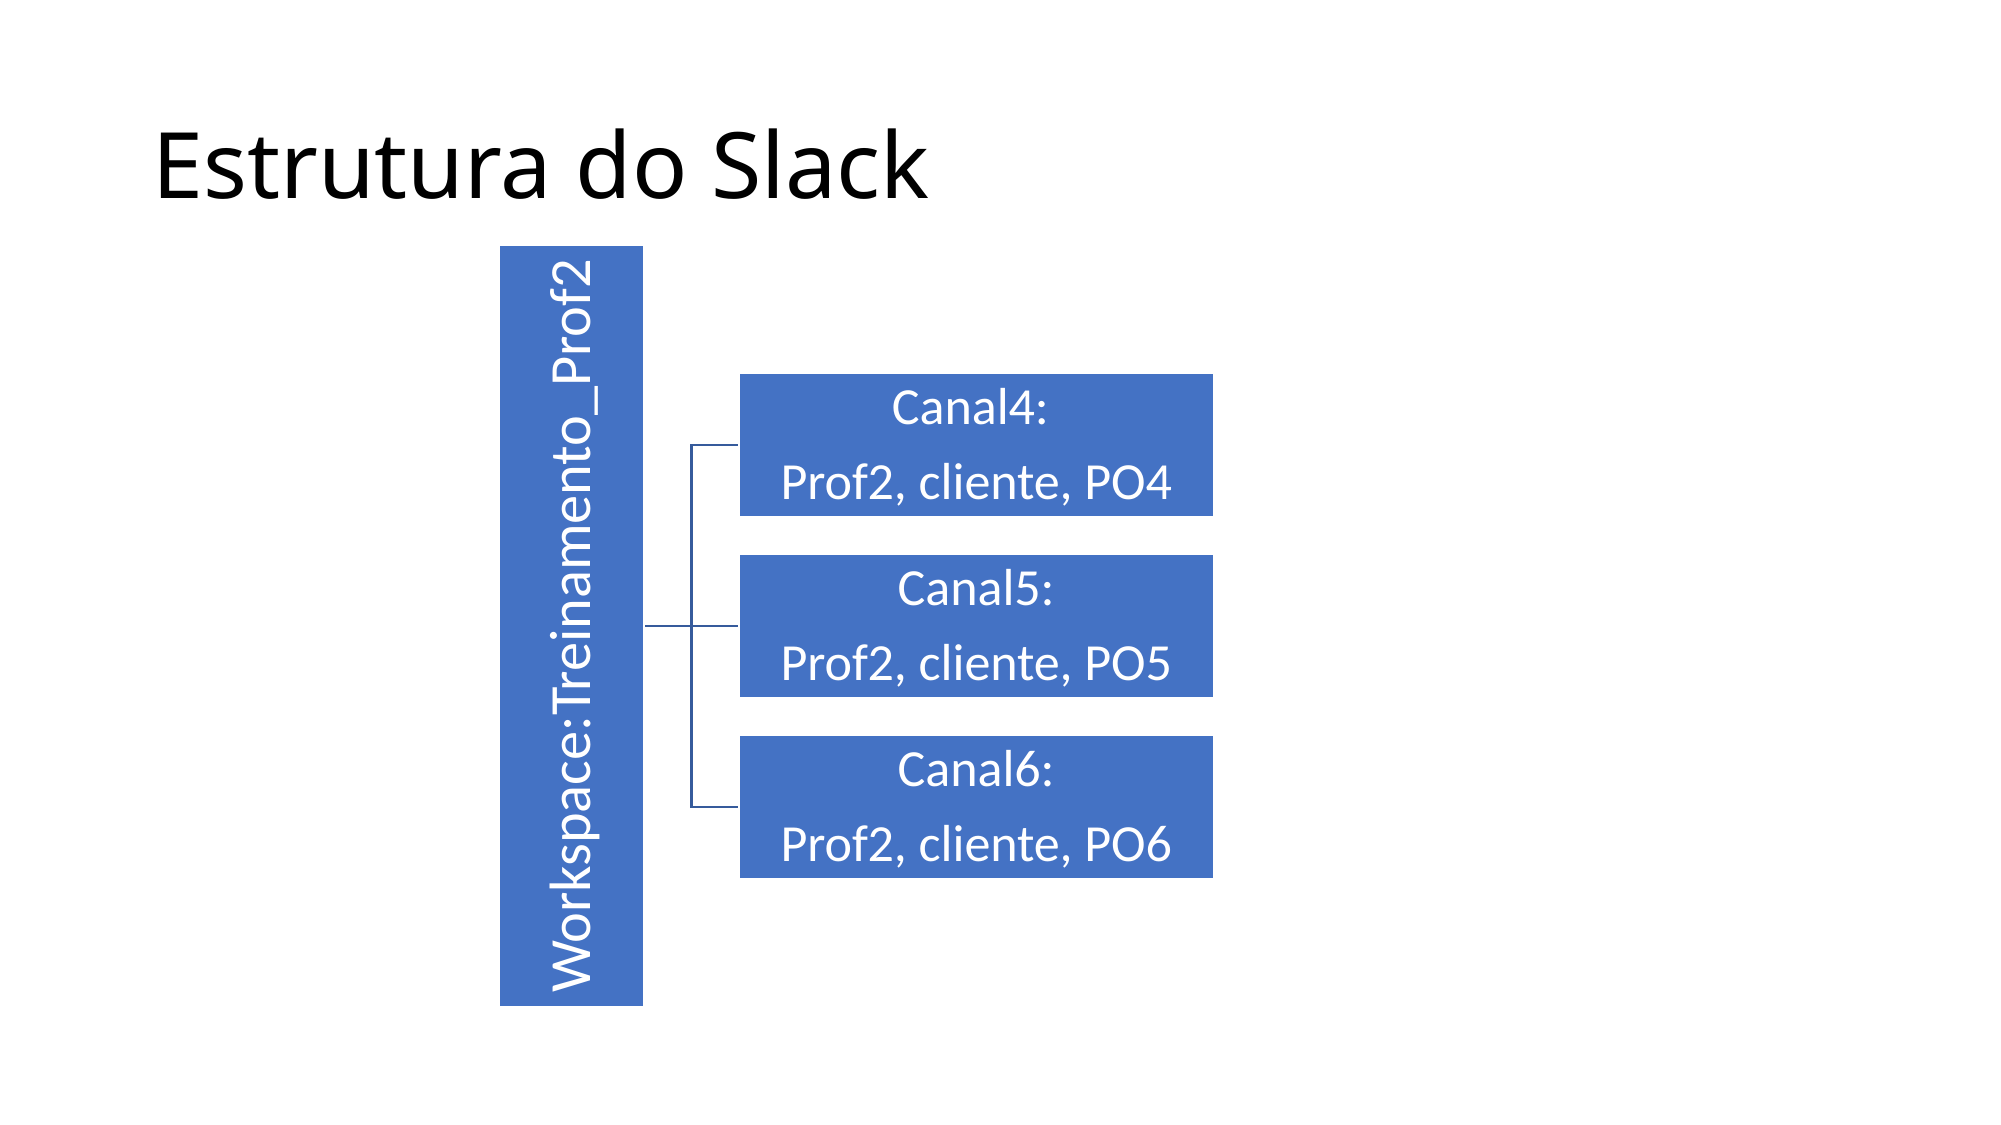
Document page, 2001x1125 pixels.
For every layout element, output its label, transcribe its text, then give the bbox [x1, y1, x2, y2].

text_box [333, 245, 1380, 1007]
title Estrutura do Slack [137, 59, 1863, 278]
